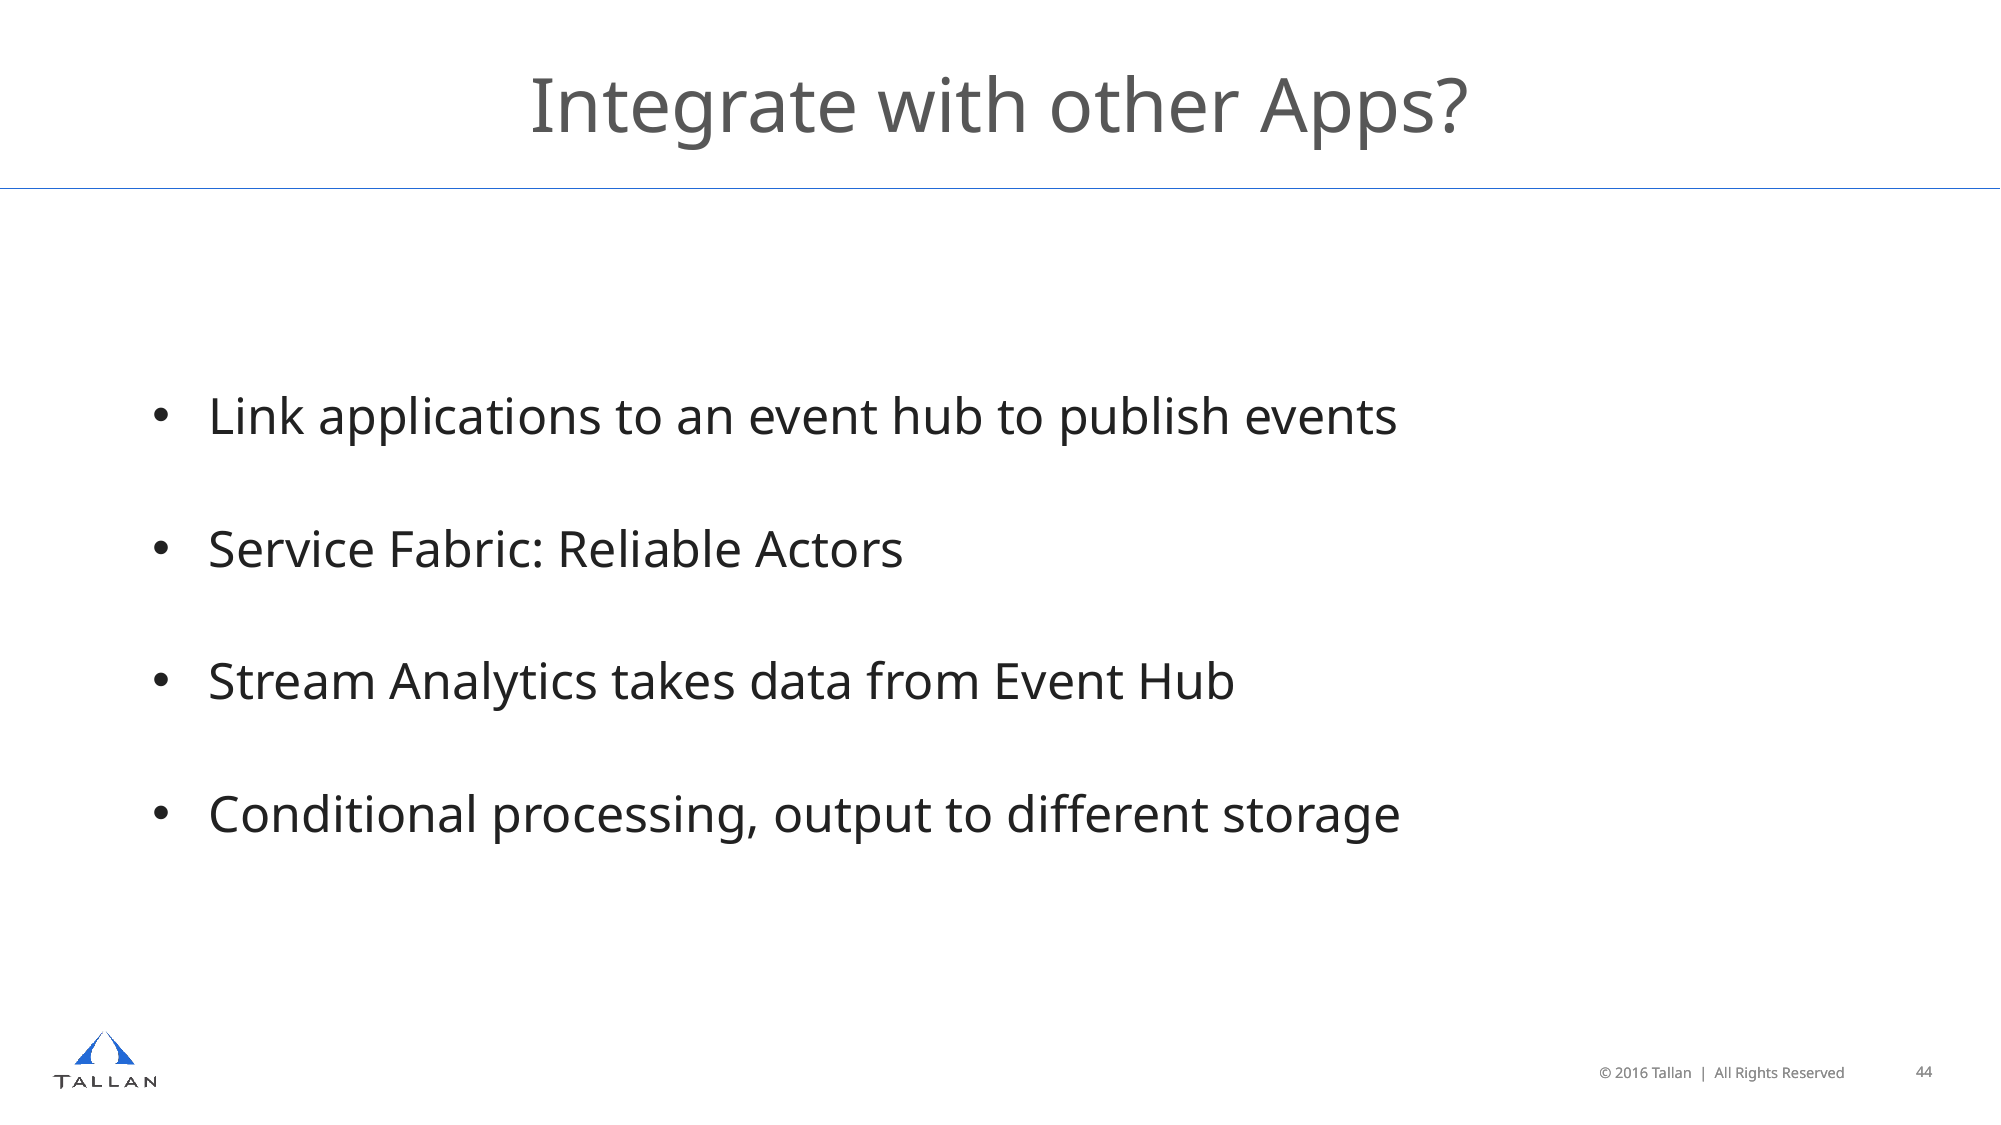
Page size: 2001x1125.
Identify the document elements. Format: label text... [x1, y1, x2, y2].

picture [52, 1031, 156, 1089]
title Integrate with other Apps? [137, 59, 1863, 167]
list Link applications to an event hub to publish events Service Fabric: Reliable Actors Stream Analytics takes data from Event Hub Conditional processing, output to different storage [137, 317, 1863, 964]
